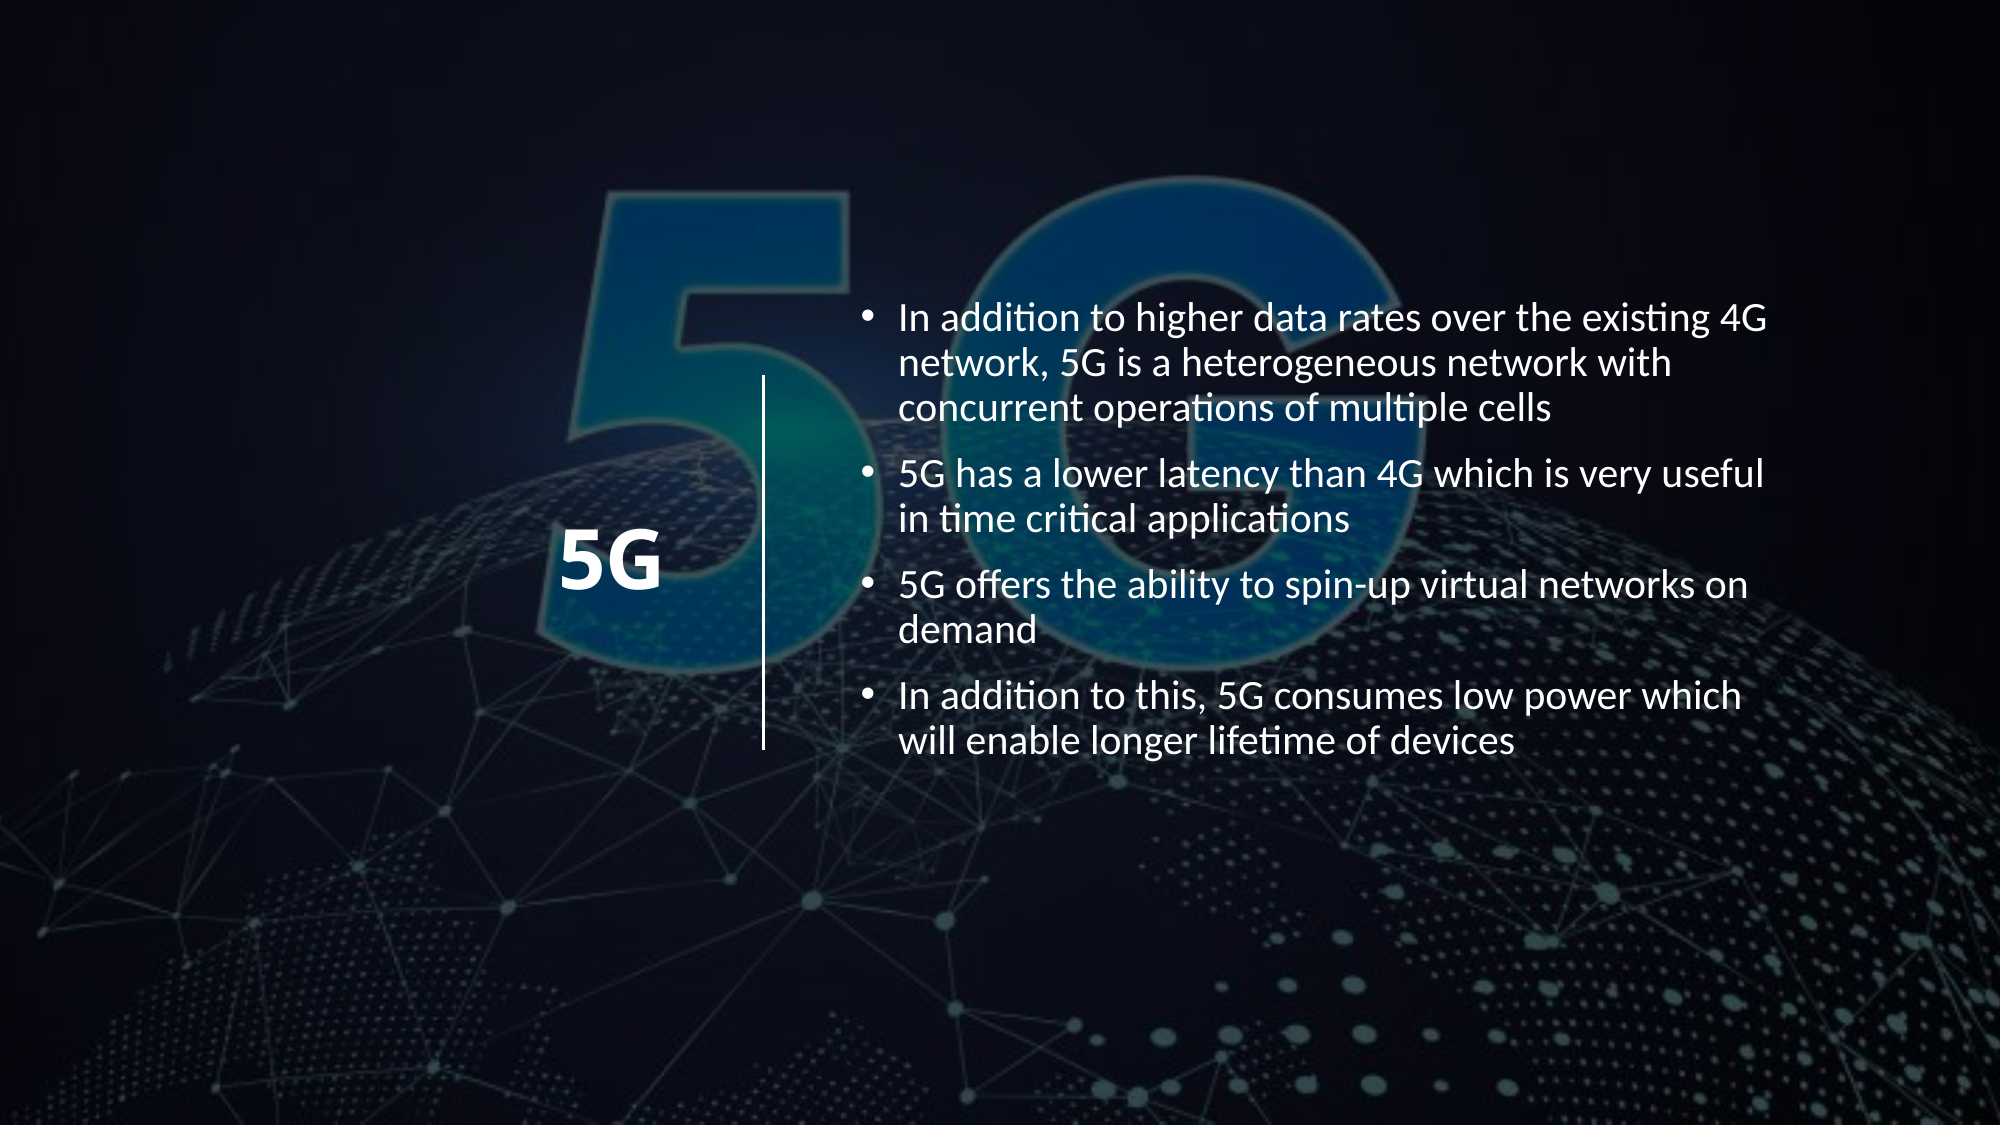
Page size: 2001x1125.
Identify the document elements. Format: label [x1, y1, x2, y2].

list [0, 0, 2000, 1125]
